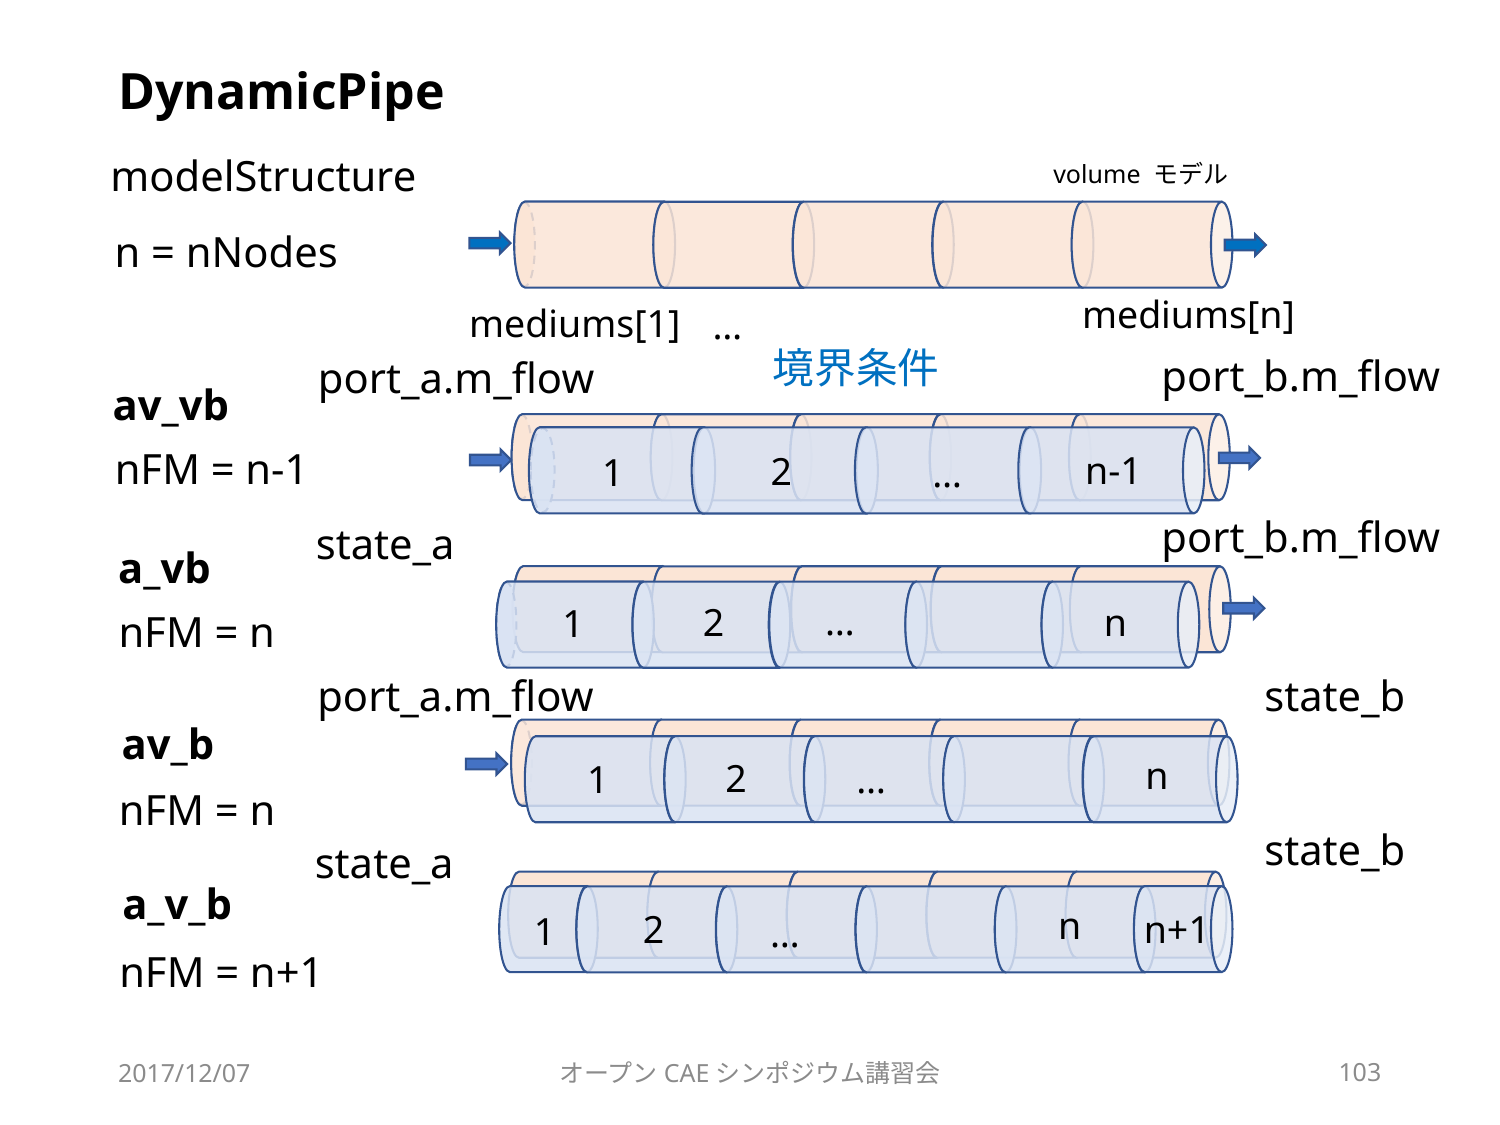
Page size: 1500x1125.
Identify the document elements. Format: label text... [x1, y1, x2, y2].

text_box av_b [106, 710, 230, 775]
text_box port_b.m_flow [1146, 503, 1456, 569]
text_box [651, 718, 799, 735]
text_box n = nNodes [99, 218, 374, 284]
text_box state_b [1249, 816, 1421, 882]
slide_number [103, 1042, 441, 1103]
text_box [468, 230, 512, 257]
text_box port_a.m_flow [302, 662, 609, 728]
text_box [791, 718, 939, 735]
text_box [930, 718, 1078, 735]
text_box a_vb [103, 534, 226, 598]
text_box [1230, 444, 1262, 471]
text_box [1231, 595, 1266, 622]
text_box 境界条件 [757, 334, 955, 400]
text_box state_a [300, 829, 469, 894]
text_box n [1130, 744, 1184, 805]
text_box [663, 735, 814, 824]
text_box av_vb [97, 370, 257, 436]
text_box nFM = n+1 [104, 938, 339, 1004]
title DynamicPipe [103, 59, 1397, 142]
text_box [496, 581, 1200, 668]
text_box state_a [301, 510, 470, 575]
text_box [499, 871, 1233, 973]
text_box … [841, 748, 902, 809]
footer オープンCAEシンポジウム講習会 [496, 1042, 1004, 1103]
text_box mediums[1] [454, 292, 696, 353]
text_box [510, 718, 660, 807]
text_box [1081, 735, 1239, 824]
slide_number 103 [1058, 1043, 1397, 1104]
text_box [468, 446, 511, 474]
text_box [1070, 718, 1228, 735]
text_box port_a.m_flow [303, 343, 610, 409]
text_box [464, 750, 509, 778]
text_box nFM = n-1 [100, 435, 324, 500]
text_box port_b.m_flow [1146, 341, 1456, 407]
text_box [1233, 231, 1268, 259]
text_box [523, 735, 674, 824]
text_box modelStructure [95, 142, 432, 207]
text_box [803, 735, 953, 824]
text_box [528, 427, 1205, 514]
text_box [514, 201, 1233, 288]
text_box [511, 414, 1230, 501]
text_box 1 [572, 748, 624, 809]
text_box nFM = n [103, 598, 290, 664]
text_box volume モデル [1038, 151, 1244, 197]
text_box nFM = n [104, 775, 291, 841]
text_box a_v_b [107, 870, 248, 936]
text_box [942, 735, 1092, 824]
text_box 2 [710, 748, 762, 808]
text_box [512, 566, 1231, 653]
text_box mediums[n] [1067, 284, 1311, 344]
text_box … [697, 294, 758, 355]
text_box state_b [1249, 662, 1421, 728]
